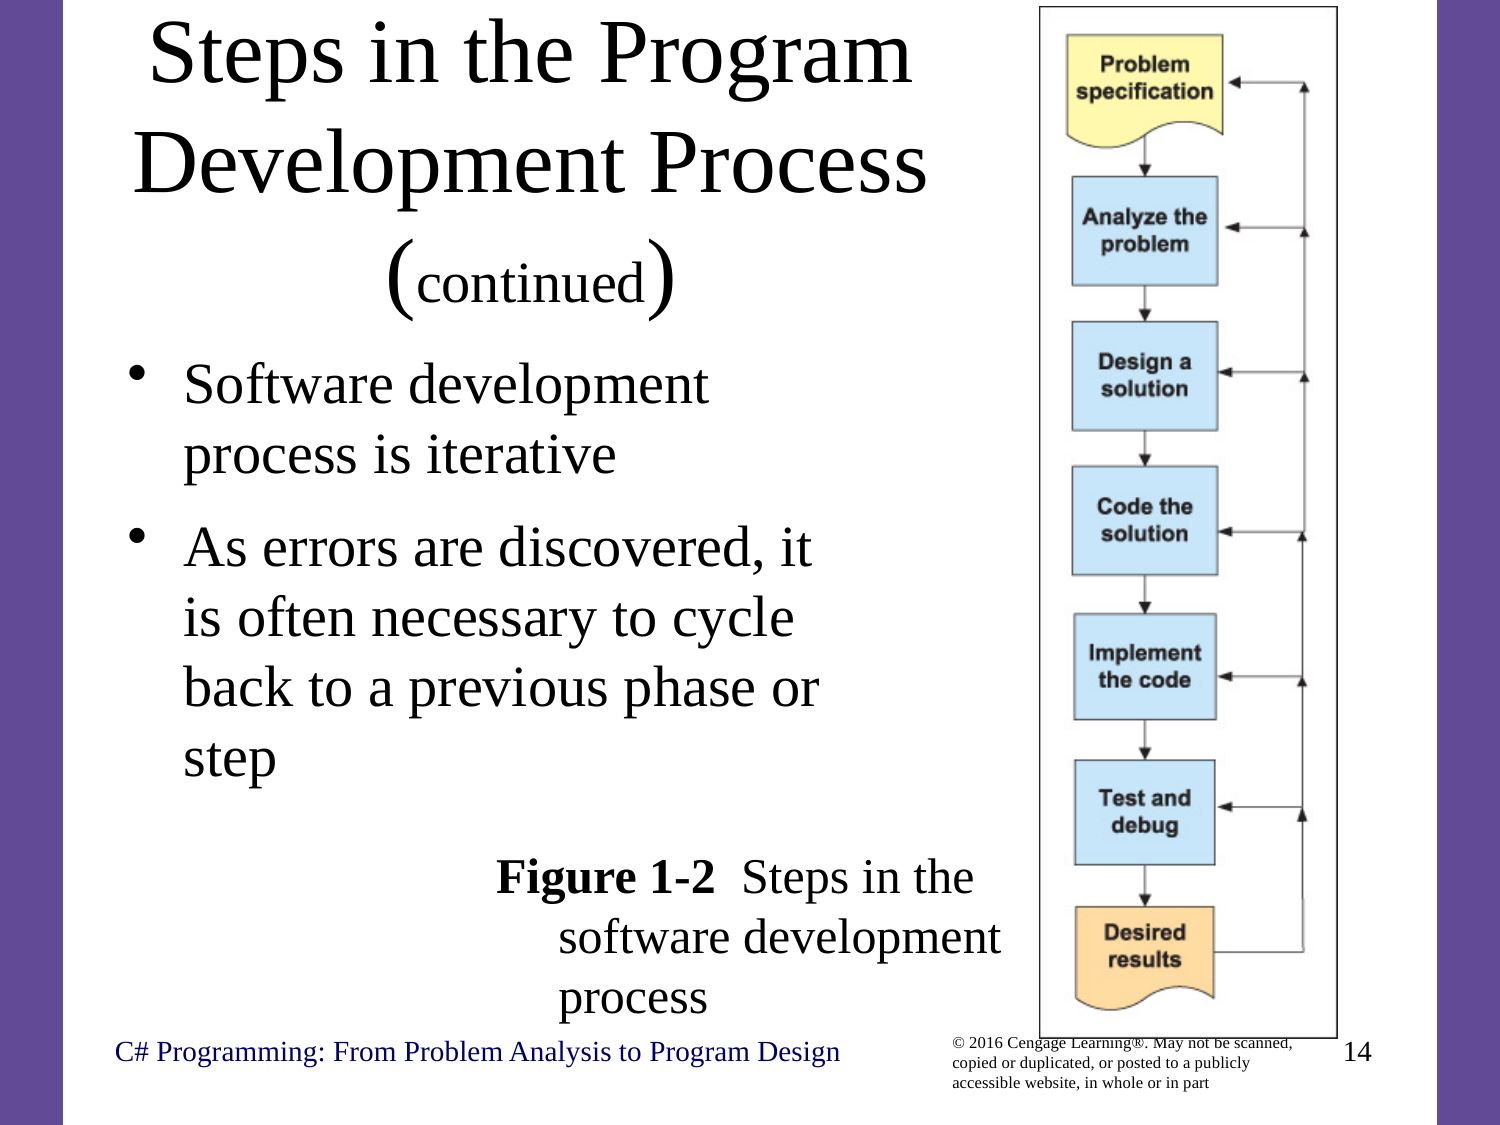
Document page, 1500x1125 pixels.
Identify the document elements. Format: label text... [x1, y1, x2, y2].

footer C# Programming: From Problem Analysis to Program Design [99, 1024, 988, 1101]
picture [0, 0, 63, 1125]
text_box Software development process is iterative As errors are discovered, it is often necessary to cycle back to a previous phase or step [112, 337, 850, 788]
picture [1437, 0, 1500, 1125]
title Steps in the Program Development Process (continued) [112, 62, 950, 250]
picture [1039, 6, 1338, 1039]
slide_number 14 [1074, 1024, 1388, 1101]
text_box Figure 1-2 Steps in the software development process [481, 836, 1034, 1032]
